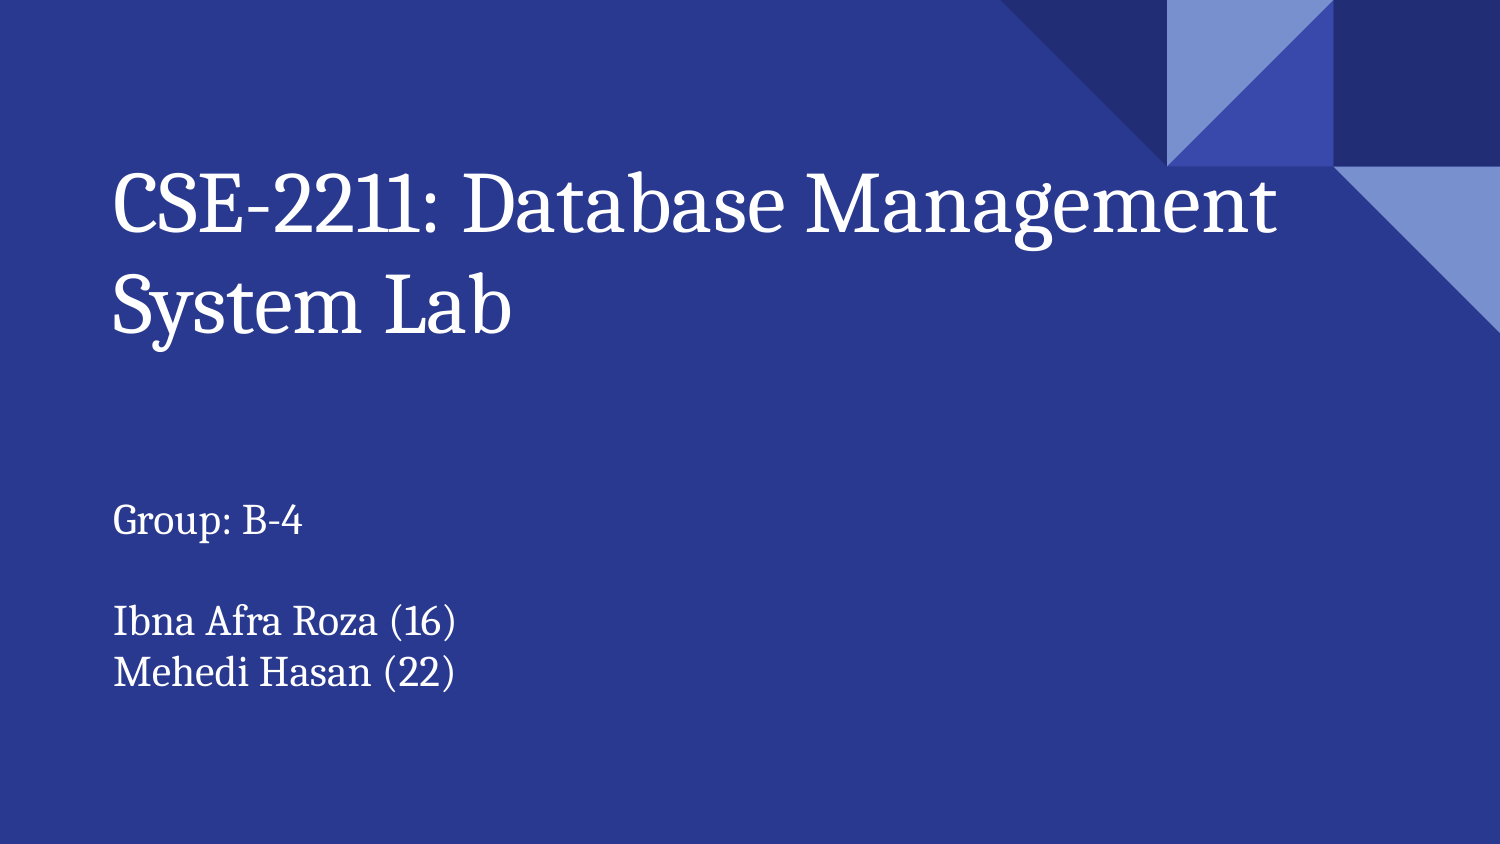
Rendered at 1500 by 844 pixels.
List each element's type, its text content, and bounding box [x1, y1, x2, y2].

subtitle Group: B-4 Ibna Afra Roza (16) Mehedi Hasan (22) [98, 480, 1447, 728]
title CSE-2211: Database Management System Lab [98, 123, 1447, 371]
